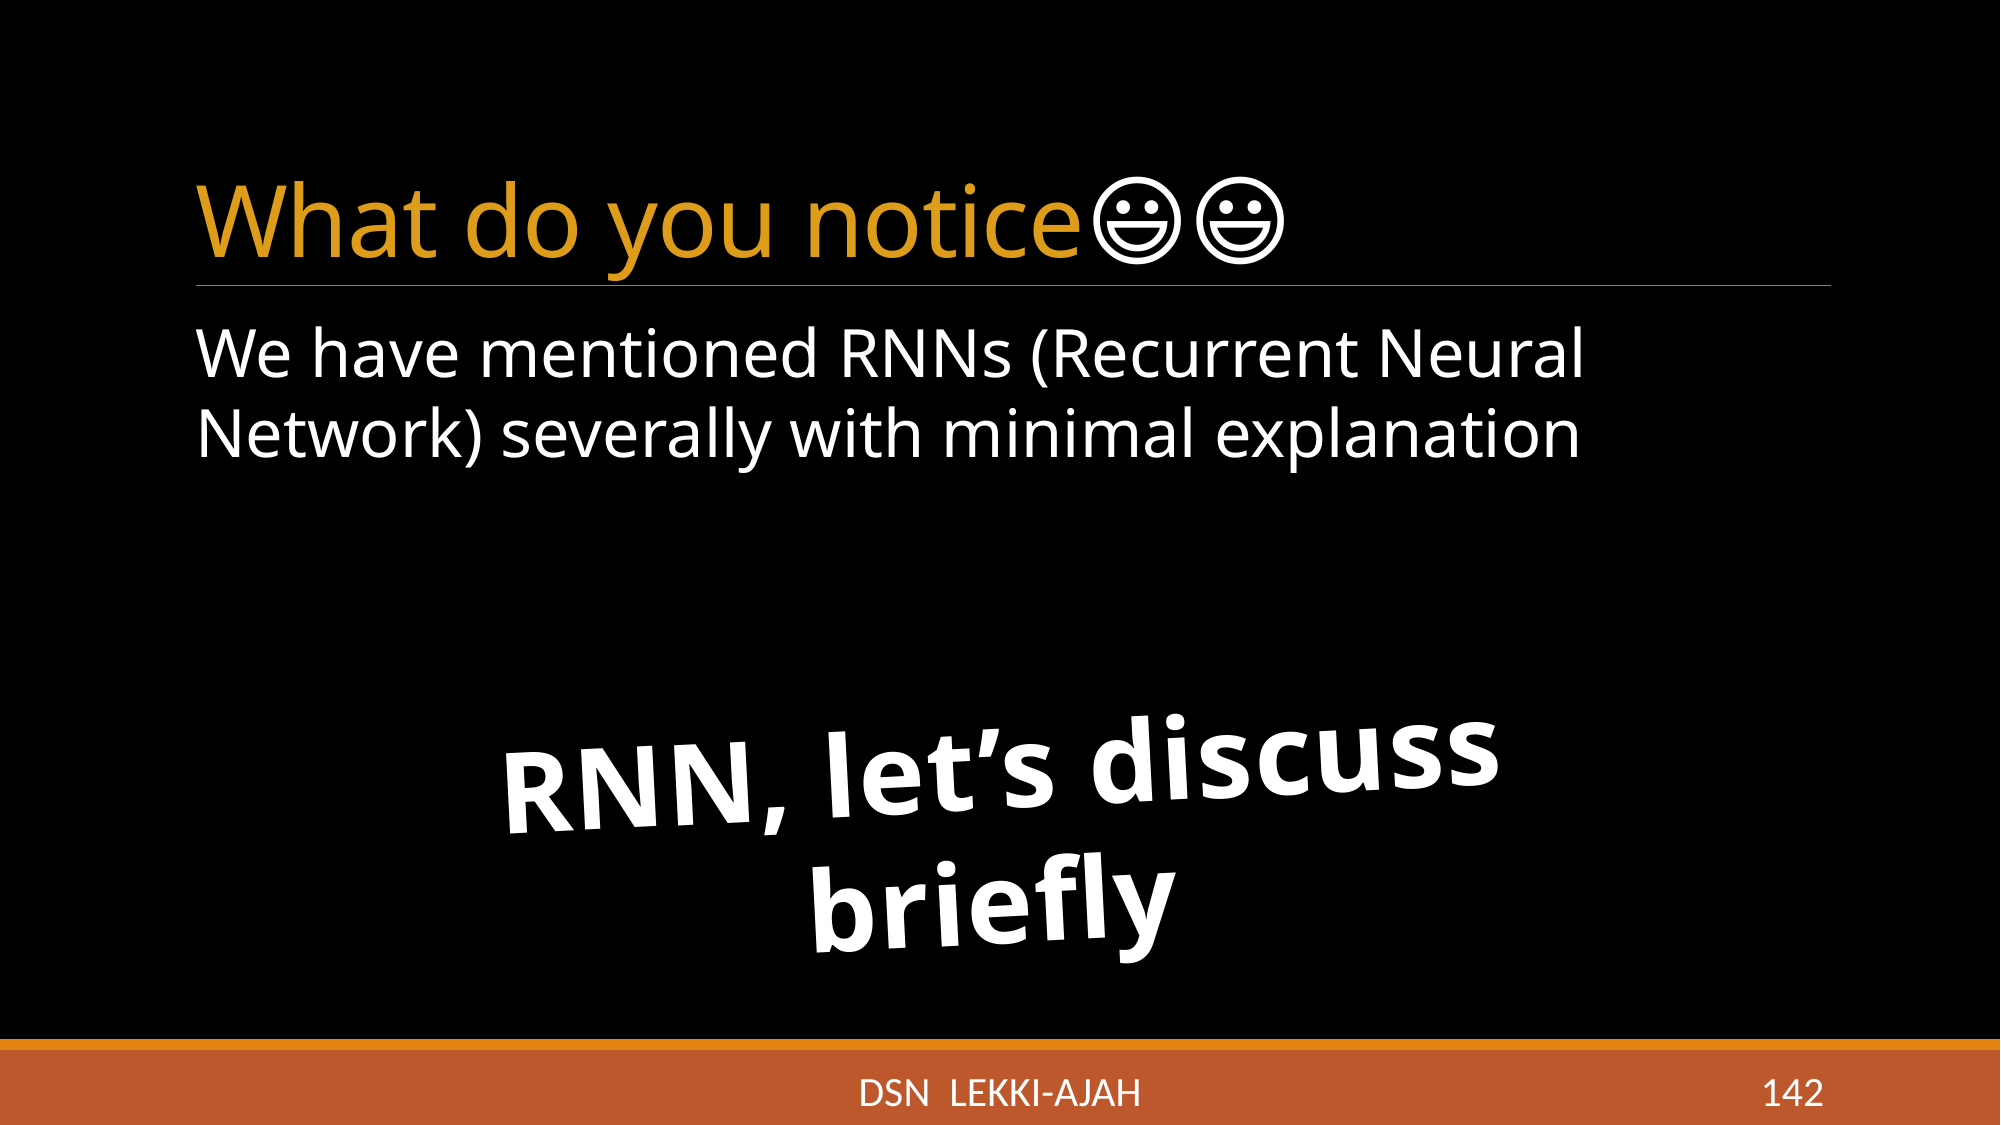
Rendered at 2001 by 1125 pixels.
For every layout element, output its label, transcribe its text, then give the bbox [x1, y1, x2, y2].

footer DSN LEKKI-AJAH [604, 1059, 1396, 1120]
text_box RNN, let’s discuss briefly [341, 654, 1666, 1007]
list We have mentioned RNNs (Recurrent Neural Network) severally with minimal explanation [180, 302, 1830, 963]
slide_number 142 [1624, 1059, 1840, 1120]
title What do you notice😃😃 [180, 47, 1830, 285]
